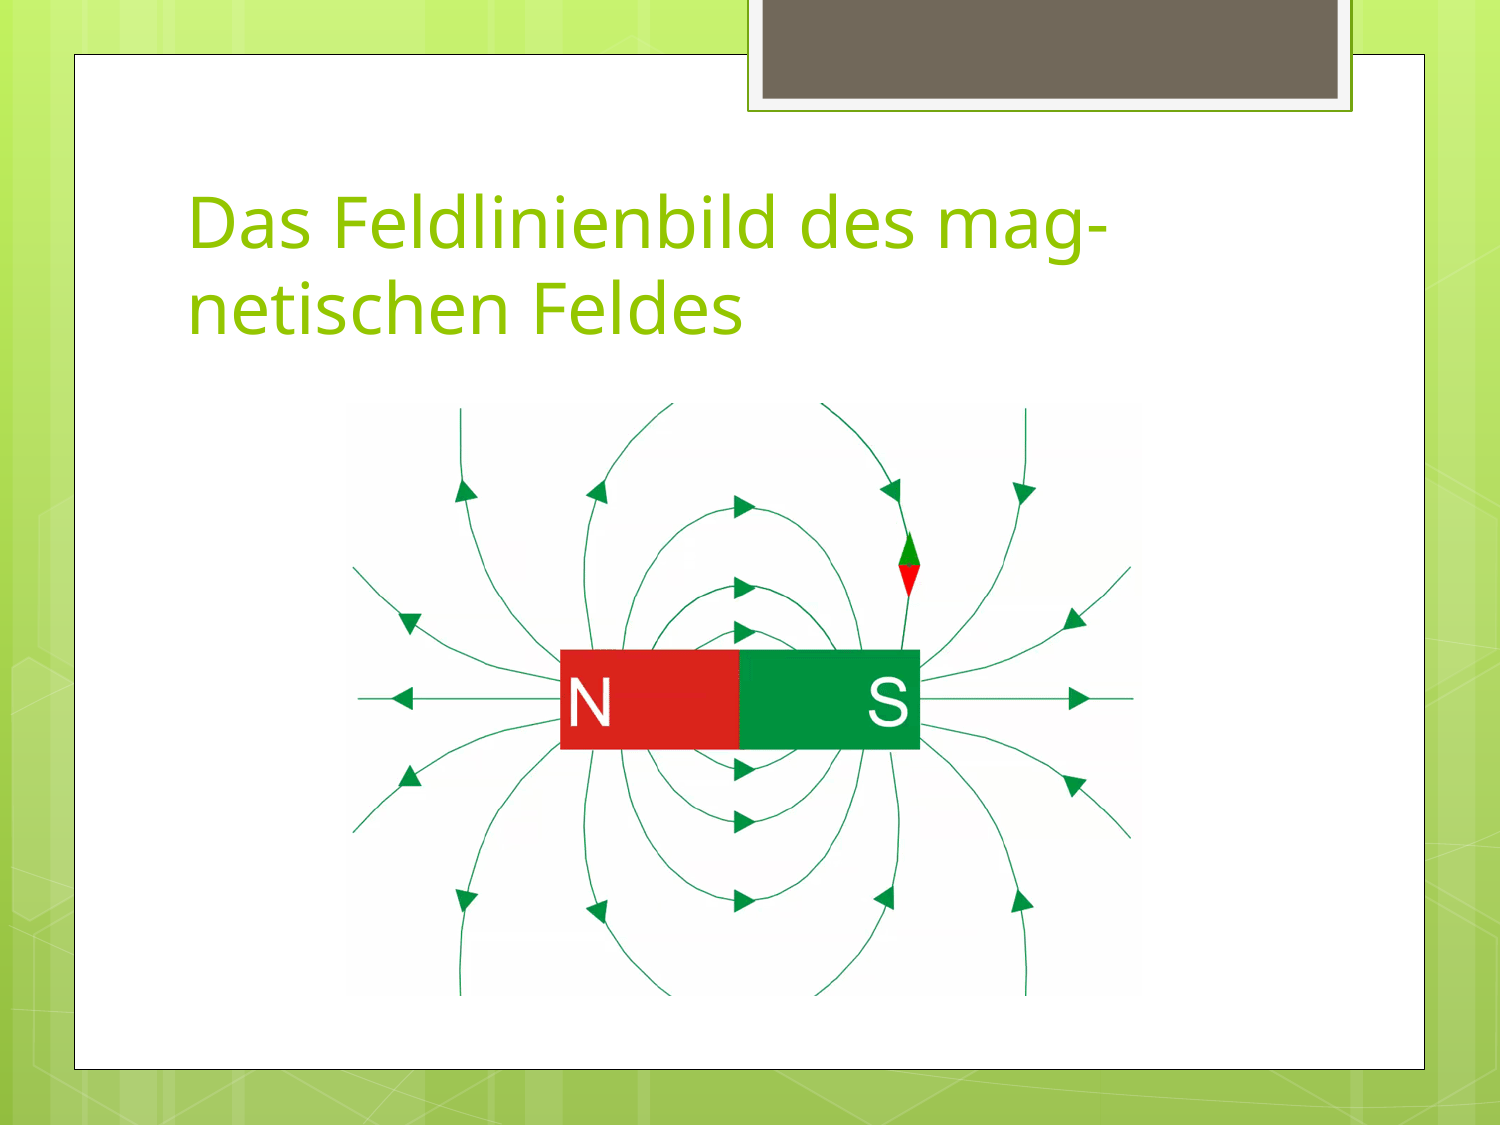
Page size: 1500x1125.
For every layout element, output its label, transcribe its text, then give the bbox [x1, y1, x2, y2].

picture [312, 385, 1177, 1021]
title Das Feldlinienbild des mag-netischen Feldes [171, 168, 1324, 357]
